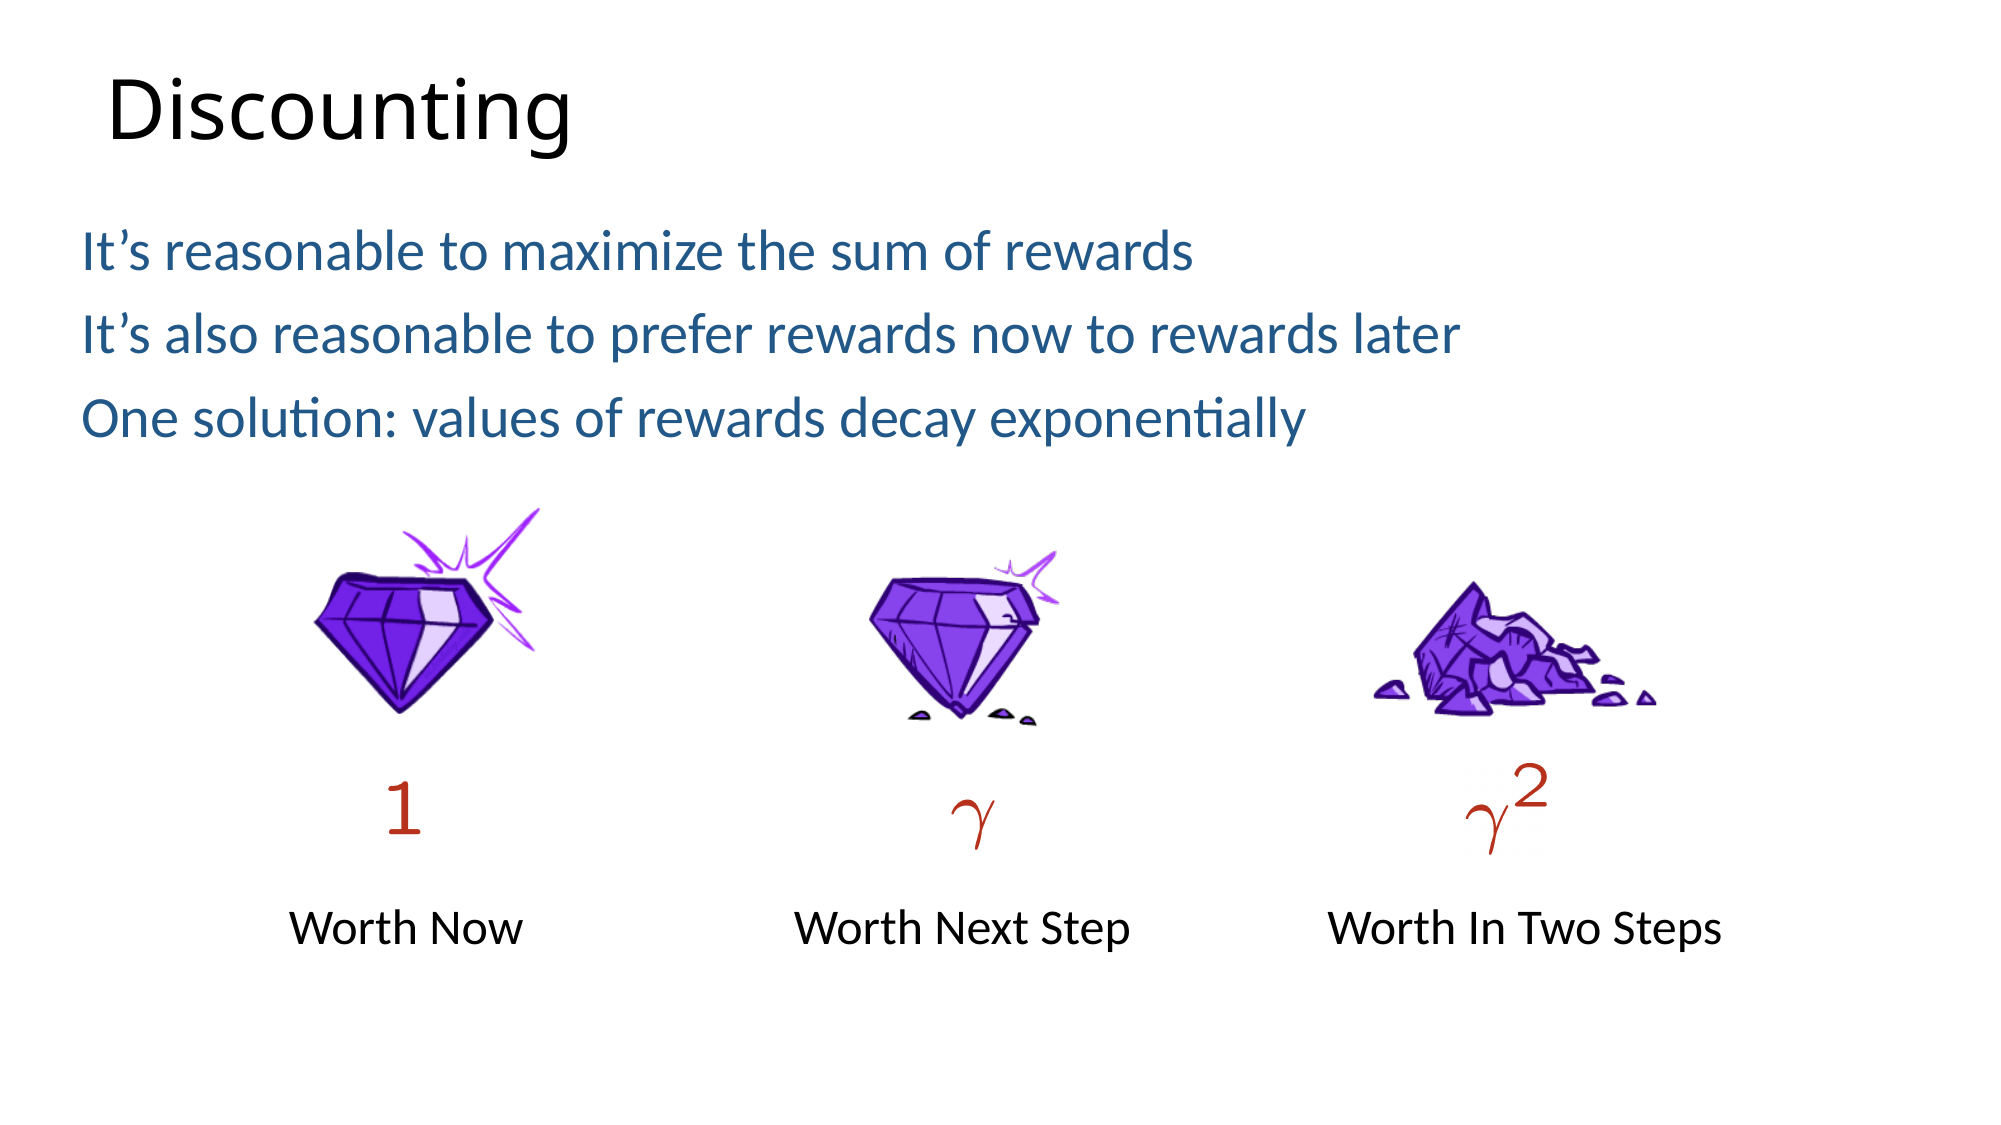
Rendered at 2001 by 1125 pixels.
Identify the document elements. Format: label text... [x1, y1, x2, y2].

picture [237, 462, 613, 838]
picture [949, 796, 997, 850]
text_box Worth In Two Steps [1275, 887, 1775, 963]
text_box Worth Next Step [762, 887, 1163, 963]
list It’s reasonable to maximize the sum of rewards It’s also reasonable to prefer rewards now to rewards later One solution: values of rewards decay exponentially [66, 212, 1913, 989]
picture [787, 499, 1163, 763]
text_box Worth Now [237, 887, 575, 963]
title Discounting [90, 60, 1816, 164]
picture [1312, 537, 1688, 855]
